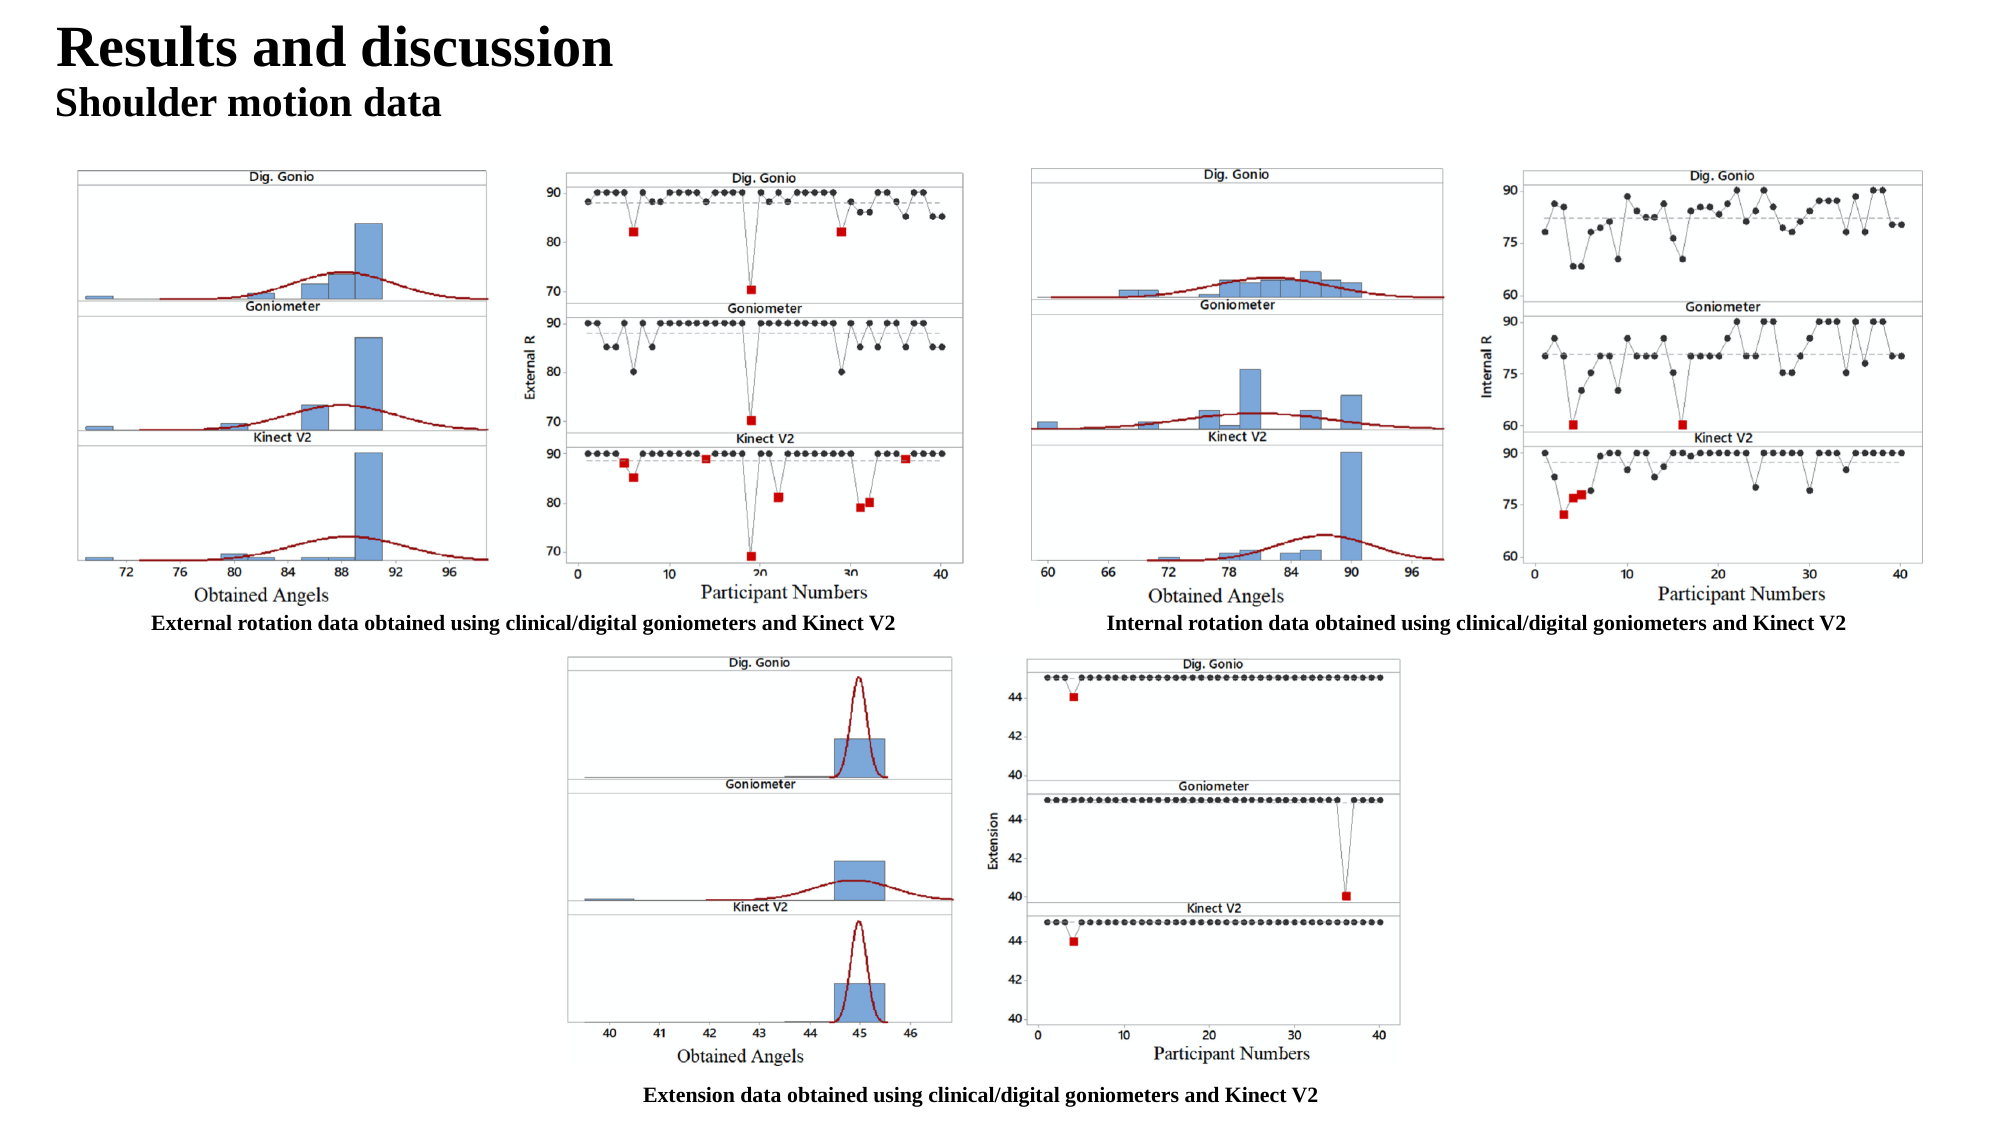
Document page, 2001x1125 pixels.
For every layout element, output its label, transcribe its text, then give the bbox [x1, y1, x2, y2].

text_box External rotation data obtained using clinical/digital goniometers and Kinect V2 [136, 607, 912, 643]
text_box Shoulder motion data [40, 67, 468, 133]
picture [1023, 163, 1931, 607]
picture [72, 163, 970, 607]
picture [559, 649, 1409, 1074]
text_box Internal rotation data obtained using clinical/digital goniometers and Kinect V2 [1091, 607, 1863, 643]
text_box Results and discussion [41, 1, 645, 86]
text_box Extension data obtained using clinical/digital goniometers and Kinect V2 [628, 1074, 1340, 1115]
